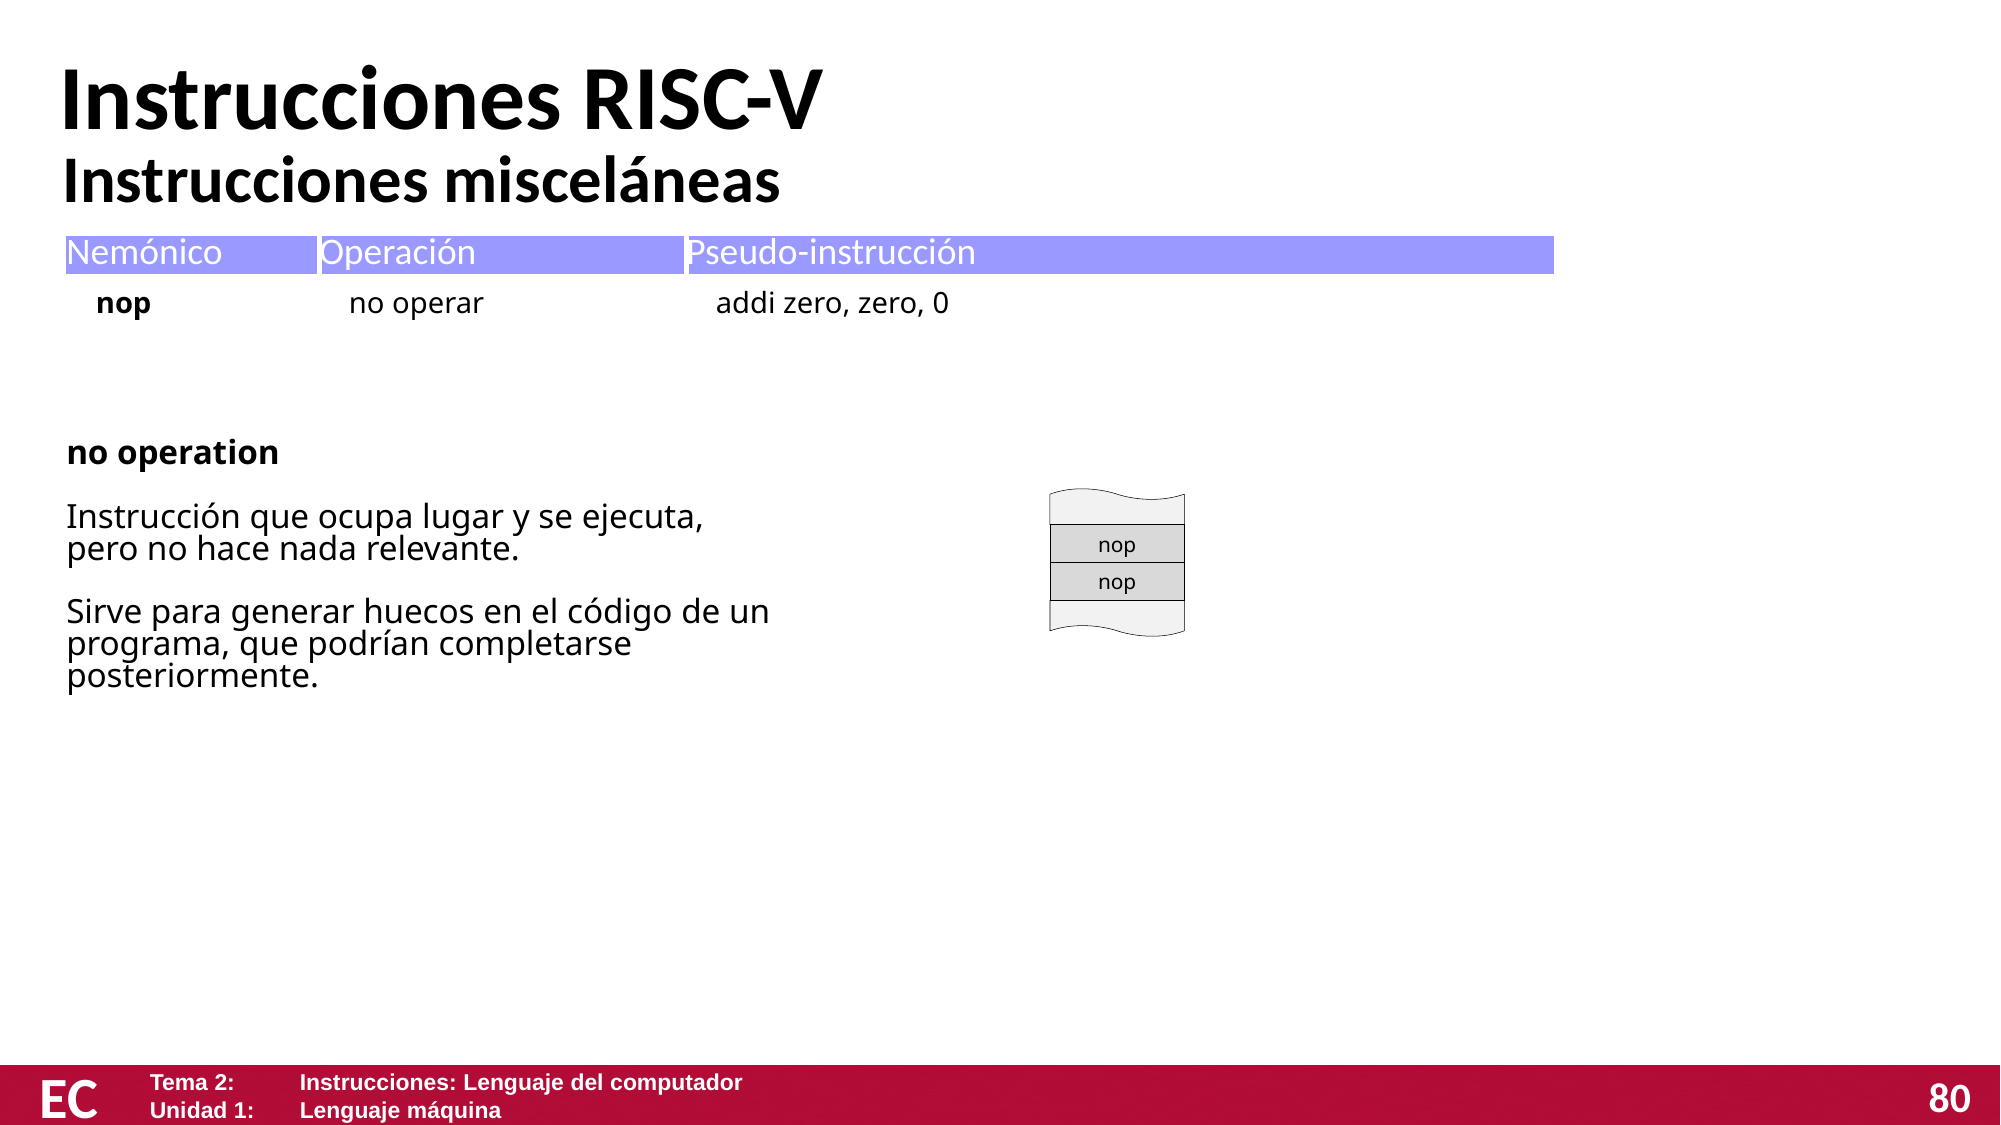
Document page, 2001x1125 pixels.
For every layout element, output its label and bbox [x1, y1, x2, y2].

table_cell [66, 274, 1554, 322]
table_header [322, 236, 684, 274]
picture [0, 1065, 2000, 1125]
table_header [689, 236, 1554, 274]
text_box [1049, 481, 1185, 644]
text_box [66, 438, 805, 726]
table_header [66, 236, 317, 274]
list [47, 128, 1900, 223]
title [47, 32, 1900, 128]
